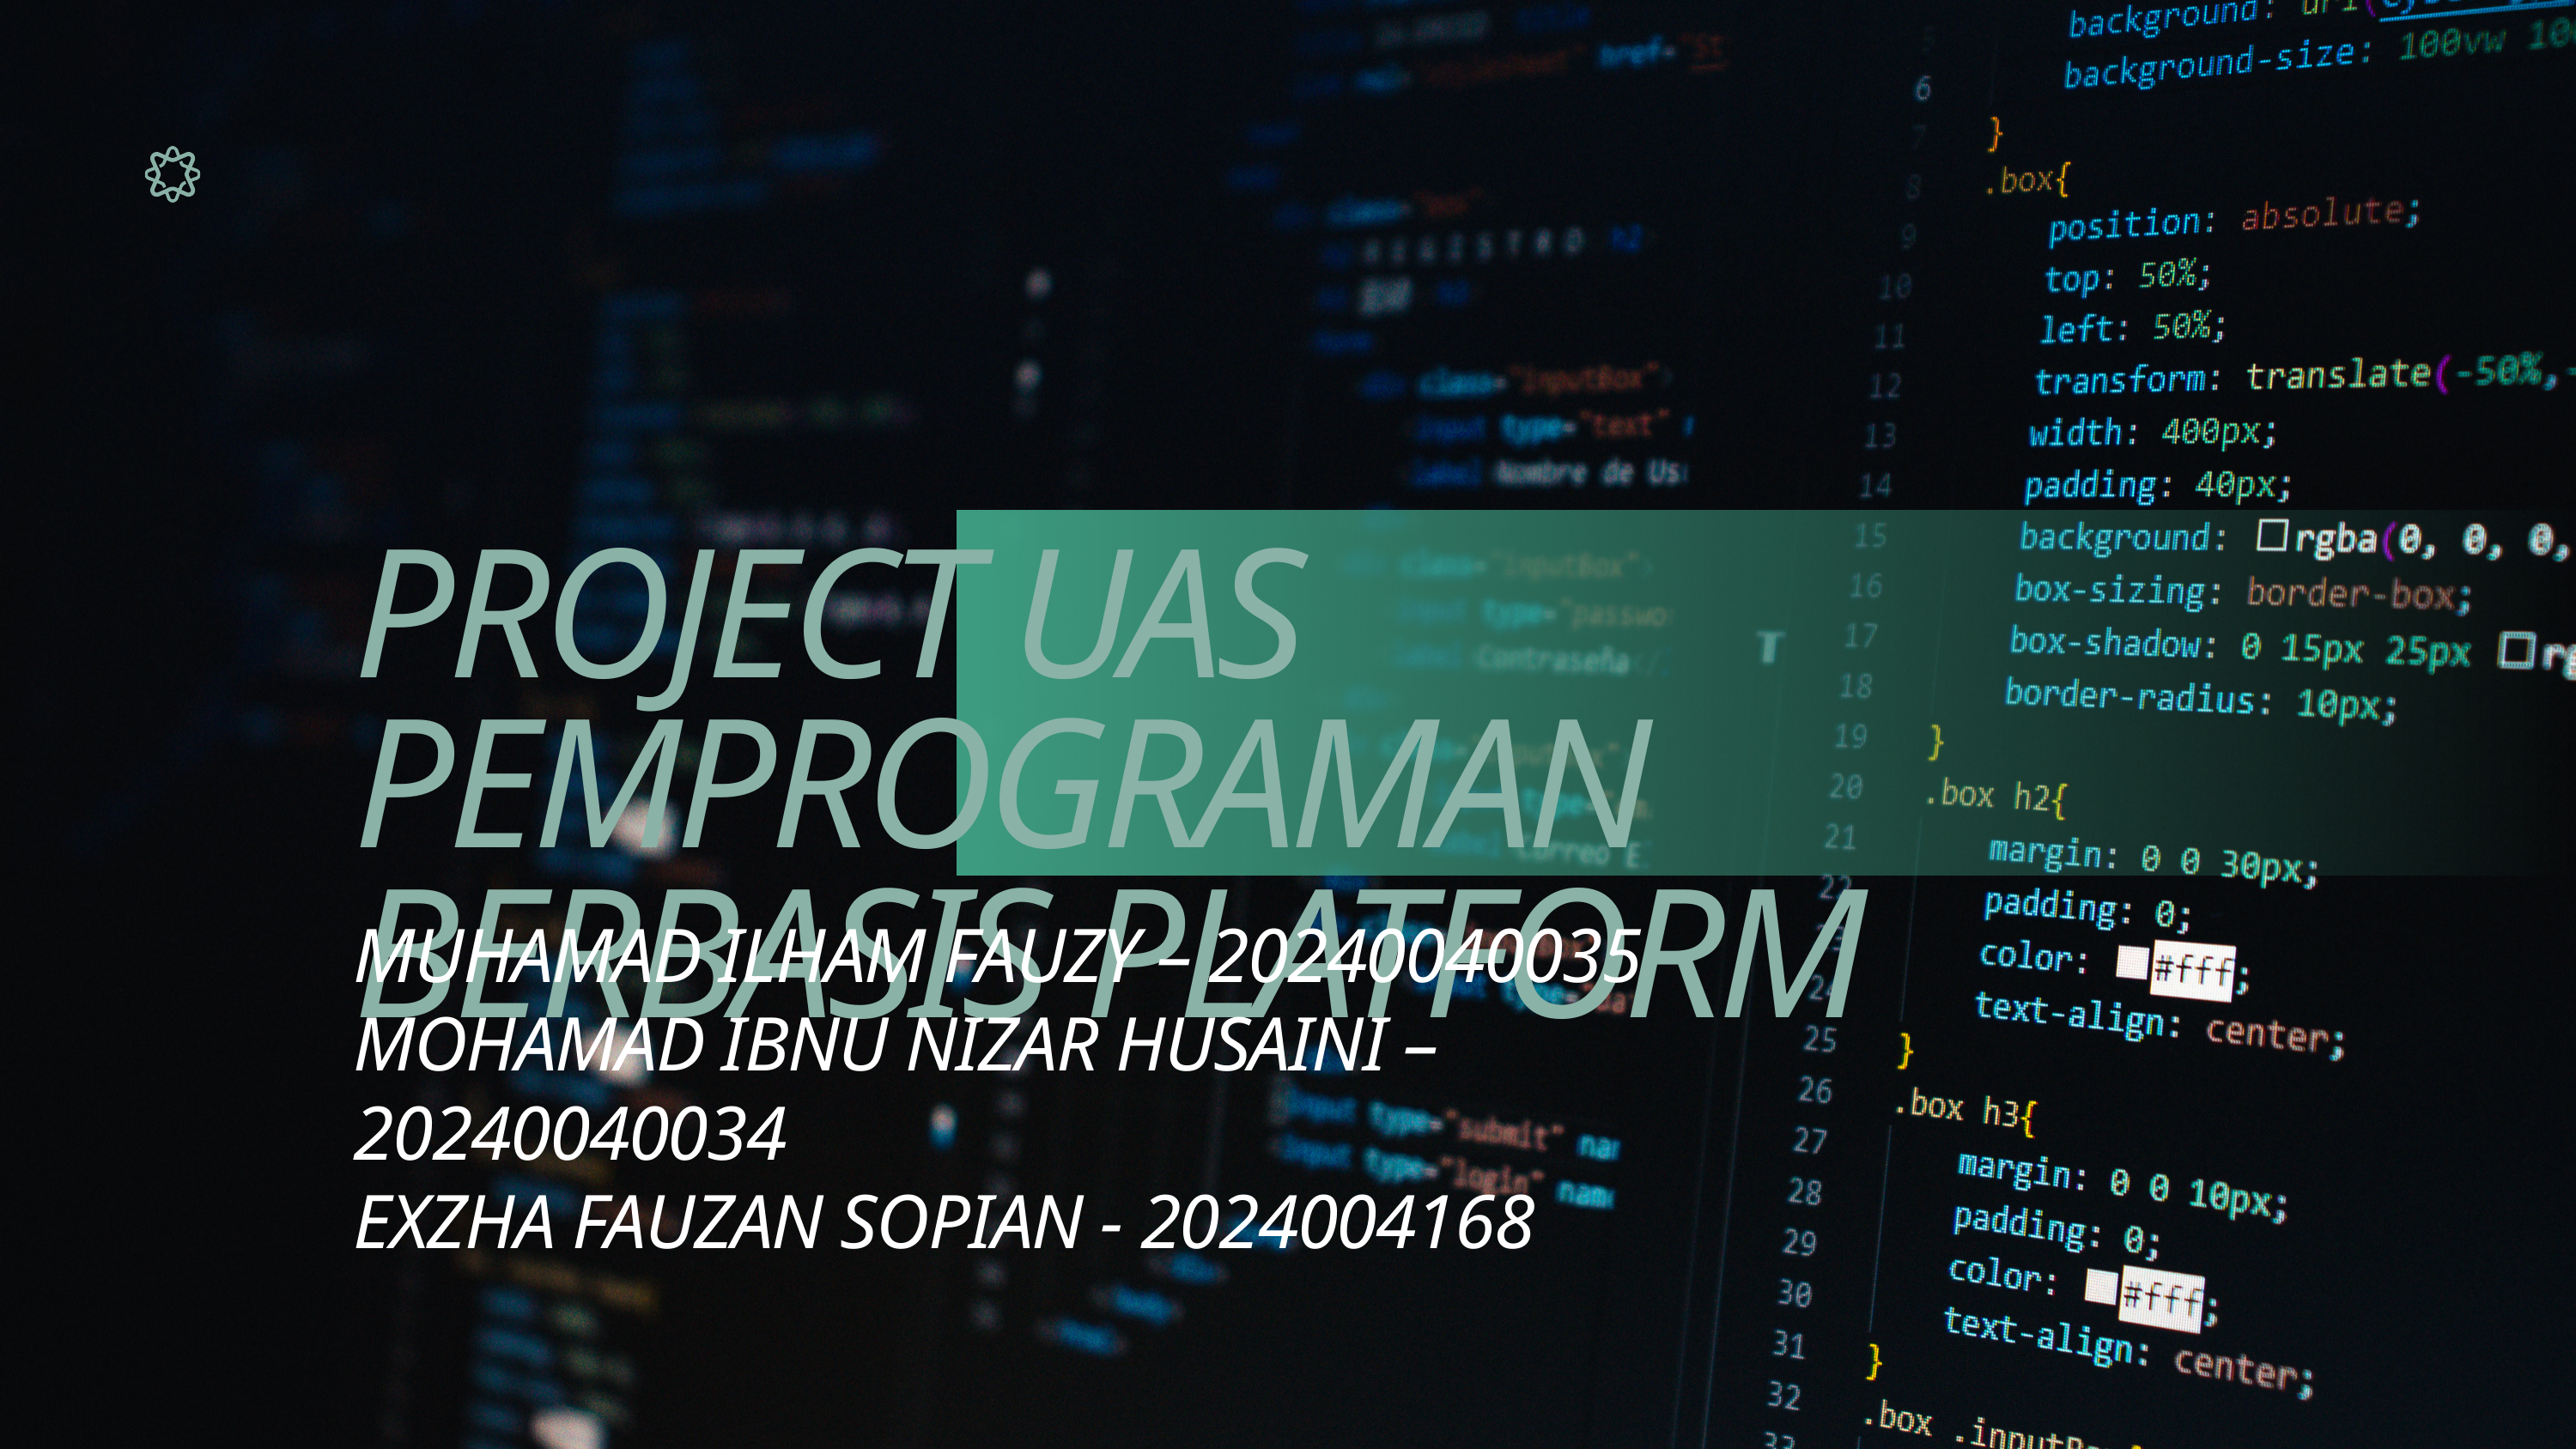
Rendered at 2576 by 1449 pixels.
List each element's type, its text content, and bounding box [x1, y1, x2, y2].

text_box MUHAMAD ILHAM FAUZY – 20240040035 MOHAMAD IBNU NIZAR HUSAINI – 20240040034 EXZHA FAUZAN SOPIAN - 2024004168 [353, 908, 1809, 1352]
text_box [957, 510, 2576, 876]
text_box [144, 146, 201, 203]
text_box [0, 0, 2576, 1449]
text_box PROJECT UAS PEMPROGRAMAN BERBASIS PLATFORM [353, 543, 2330, 1224]
